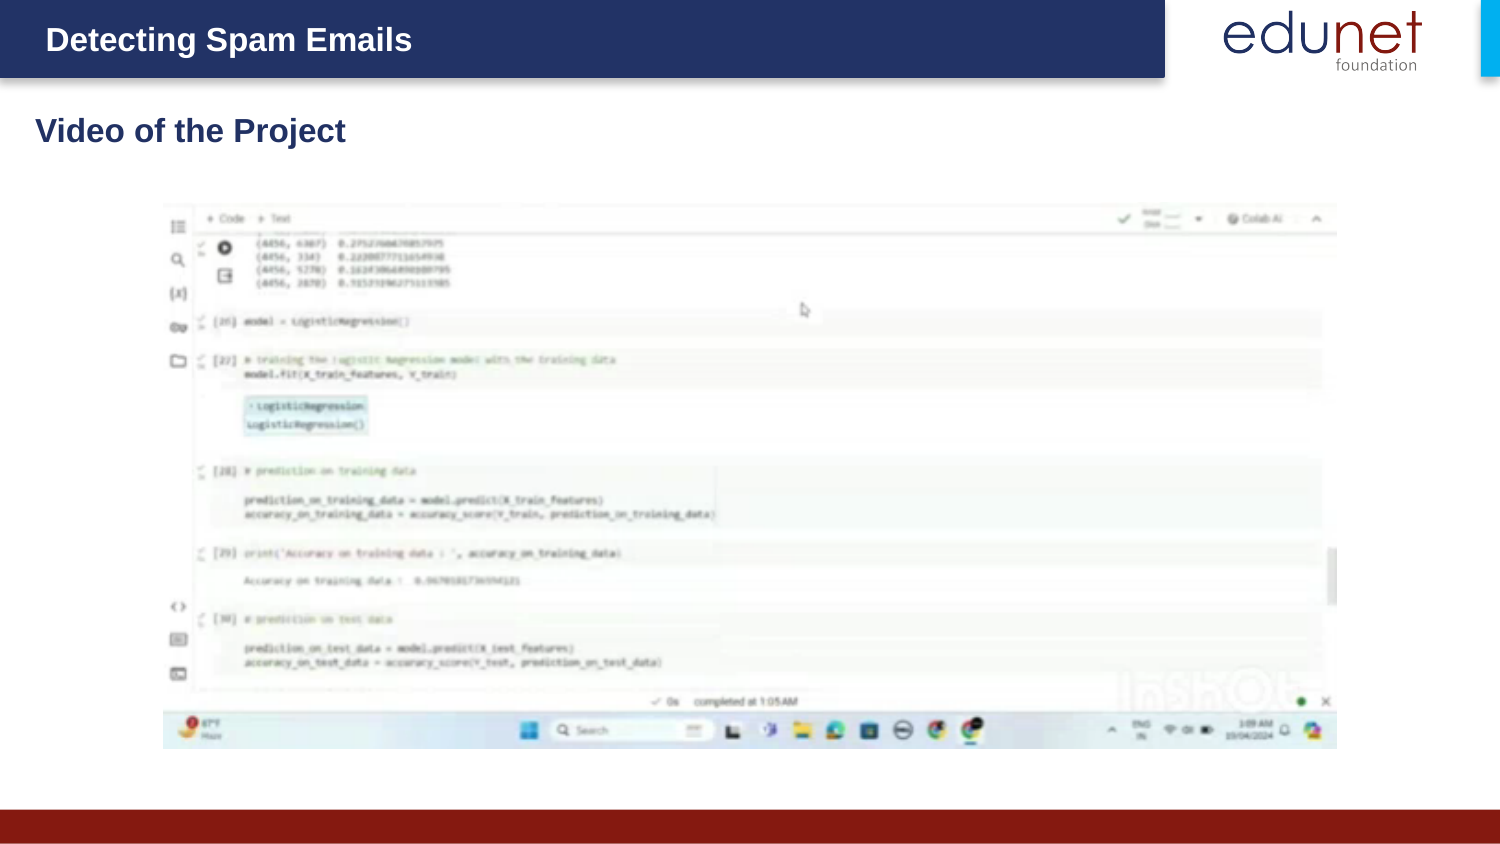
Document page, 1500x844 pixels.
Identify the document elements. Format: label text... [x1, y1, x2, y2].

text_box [162, 201, 1338, 750]
picture [1219, 8, 1424, 75]
text_box Video of the Project [20, 94, 750, 147]
